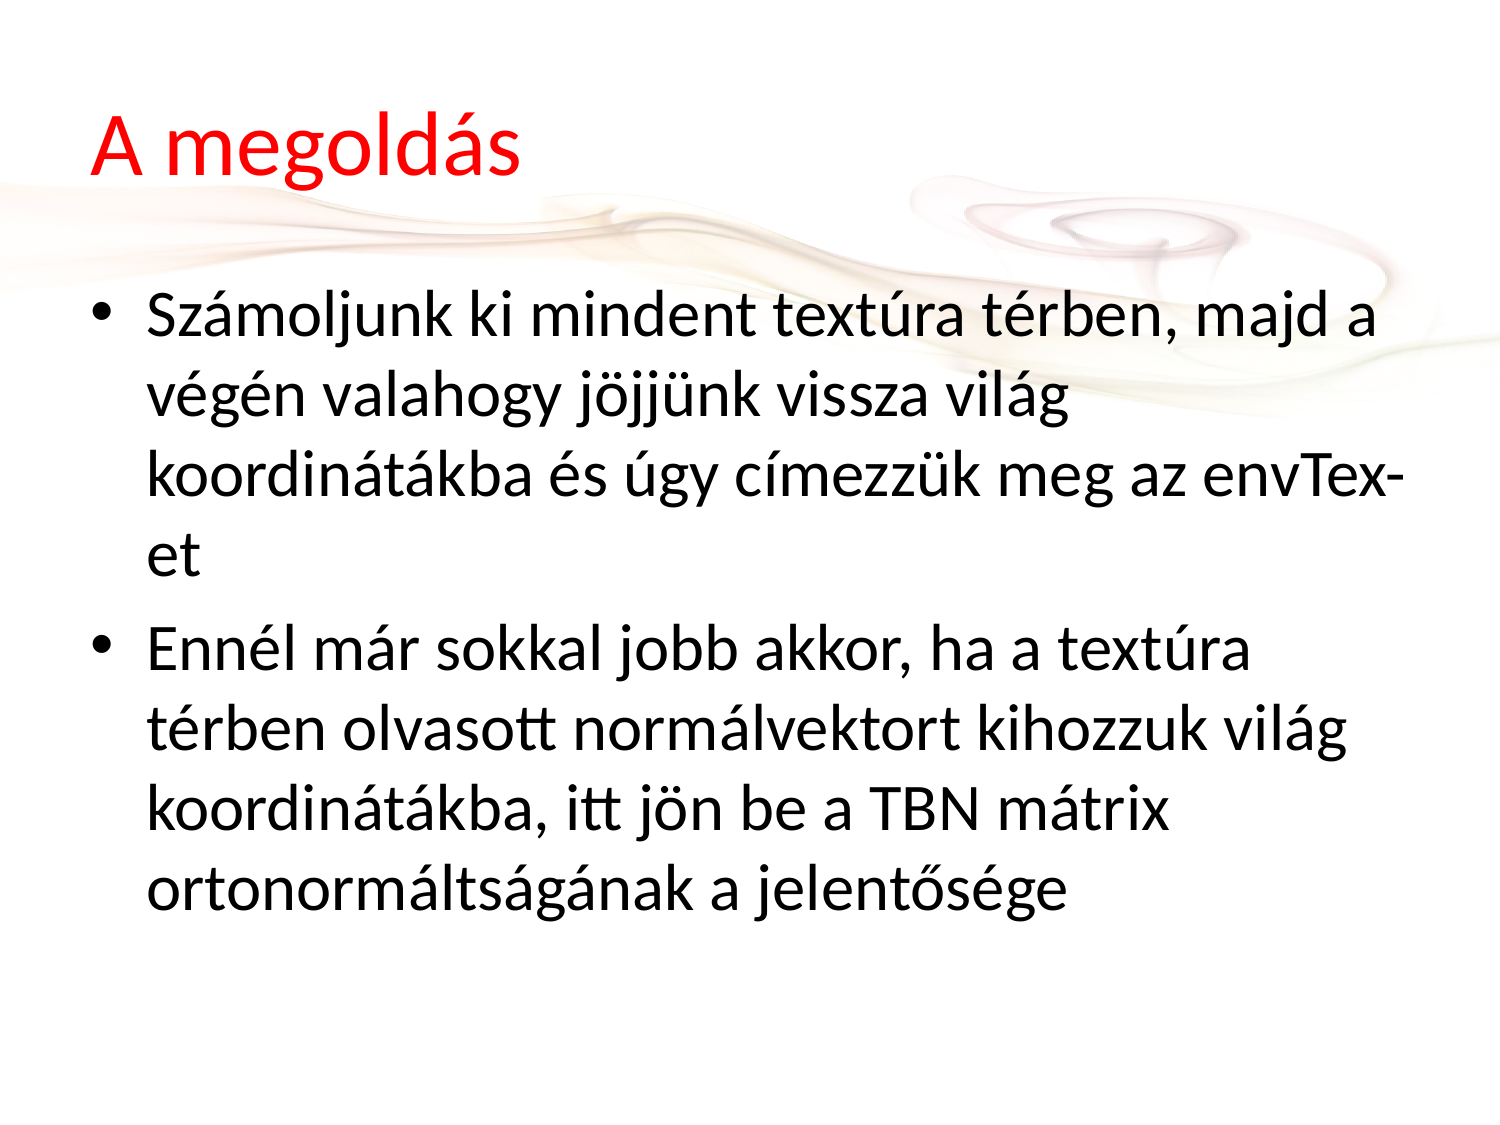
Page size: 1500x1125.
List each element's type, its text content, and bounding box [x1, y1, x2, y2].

list Számoljunk ki mindent textúra térben, majd a végén valahogy jöjjünk vissza világ koordinátákba és úgy címezzük meg az envTex-et Ennél már sokkal jobb akkor, ha a textúra térben olvasott normálvektort kihozzuk világ koordinátákba, itt jön be a TBN mátrix ortonormáltságának a jelentősége [75, 262, 1425, 1100]
title A megoldás [75, 45, 1425, 233]
